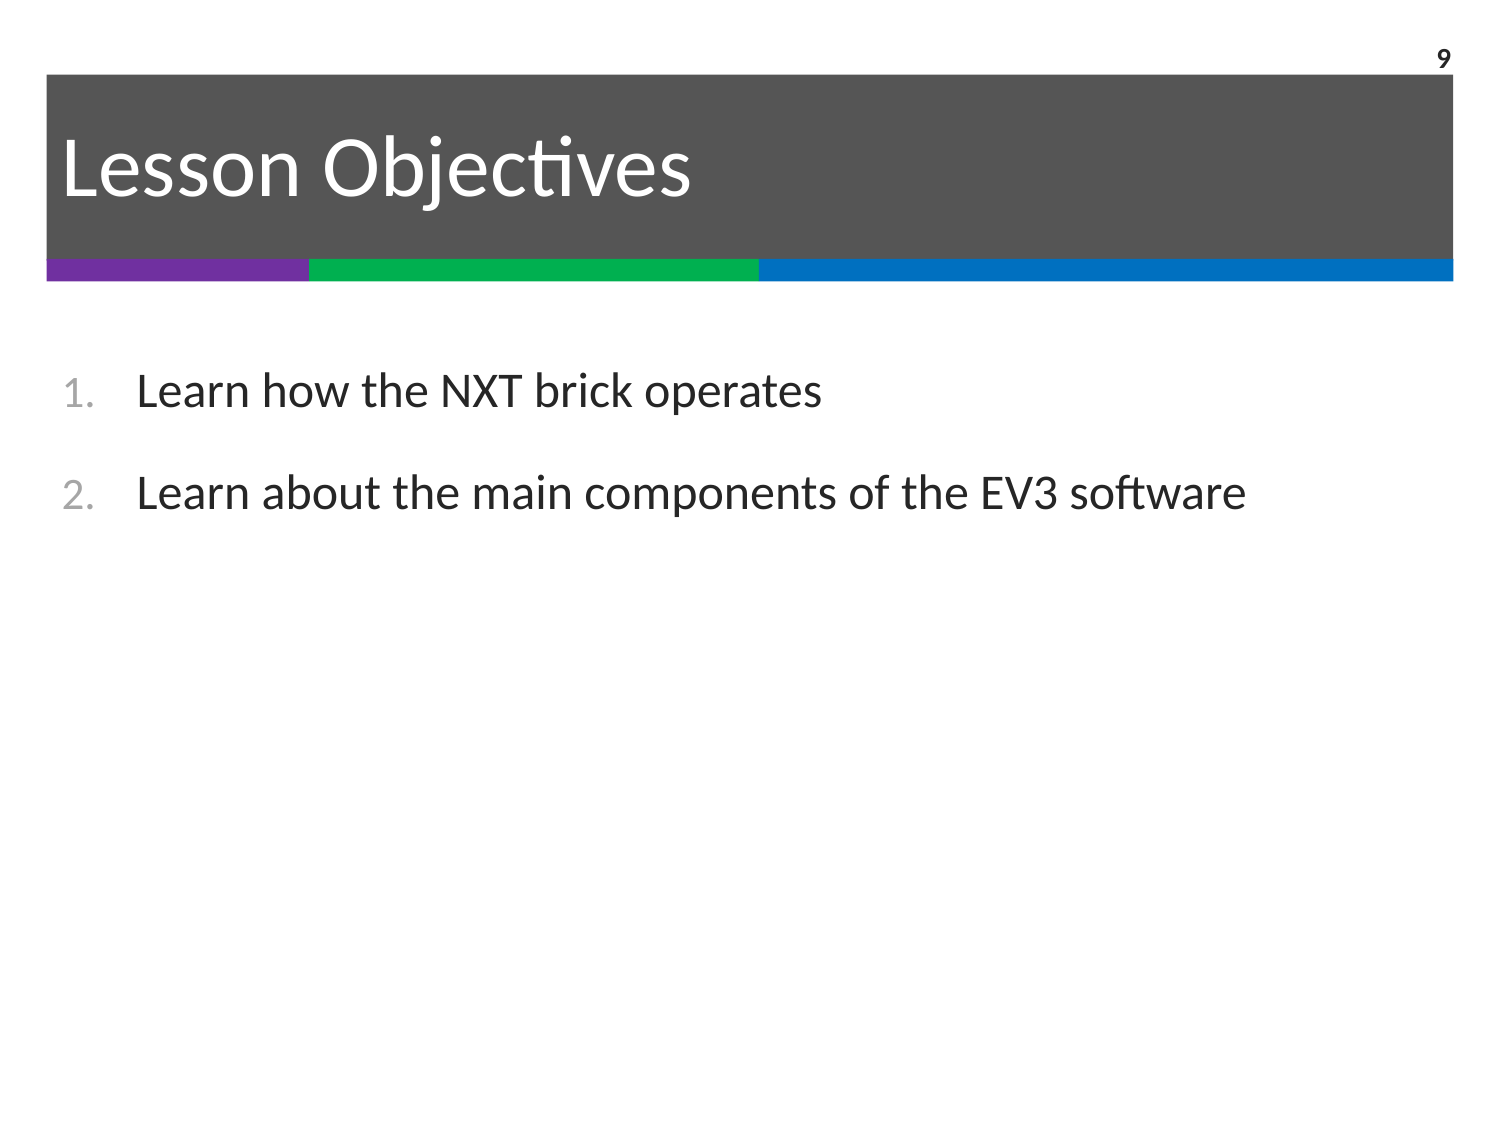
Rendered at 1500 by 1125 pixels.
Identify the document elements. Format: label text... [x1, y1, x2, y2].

list Learn how the NXT brick operates Learn about the main components of the EV3 software [46, 350, 1454, 1005]
slide_number 9 [1362, 27, 1466, 87]
title Lesson Objectives [46, 82, 1454, 242]
